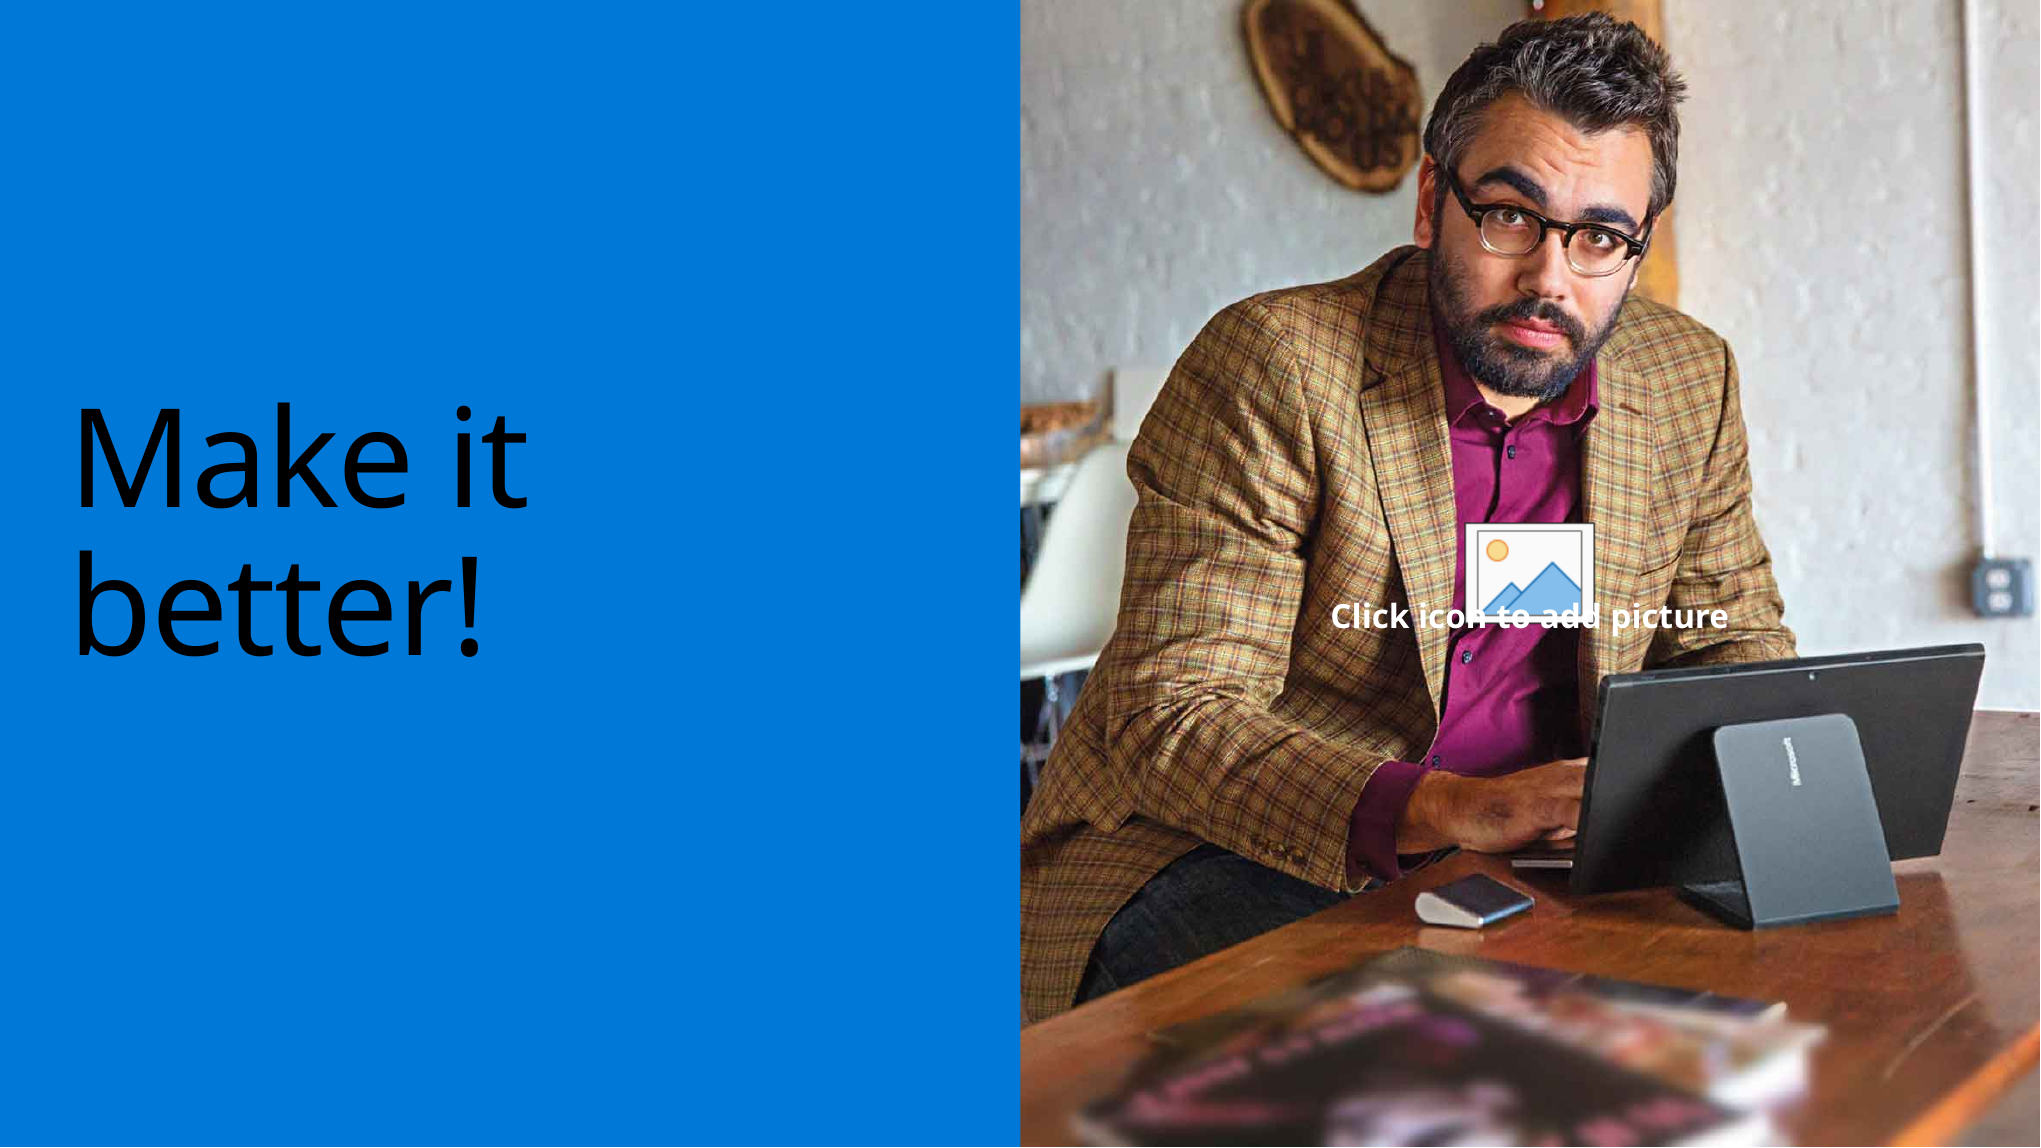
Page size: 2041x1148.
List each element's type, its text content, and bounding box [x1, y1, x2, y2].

picture [1019, 0, 2041, 1148]
title Make it better! [45, 373, 946, 554]
